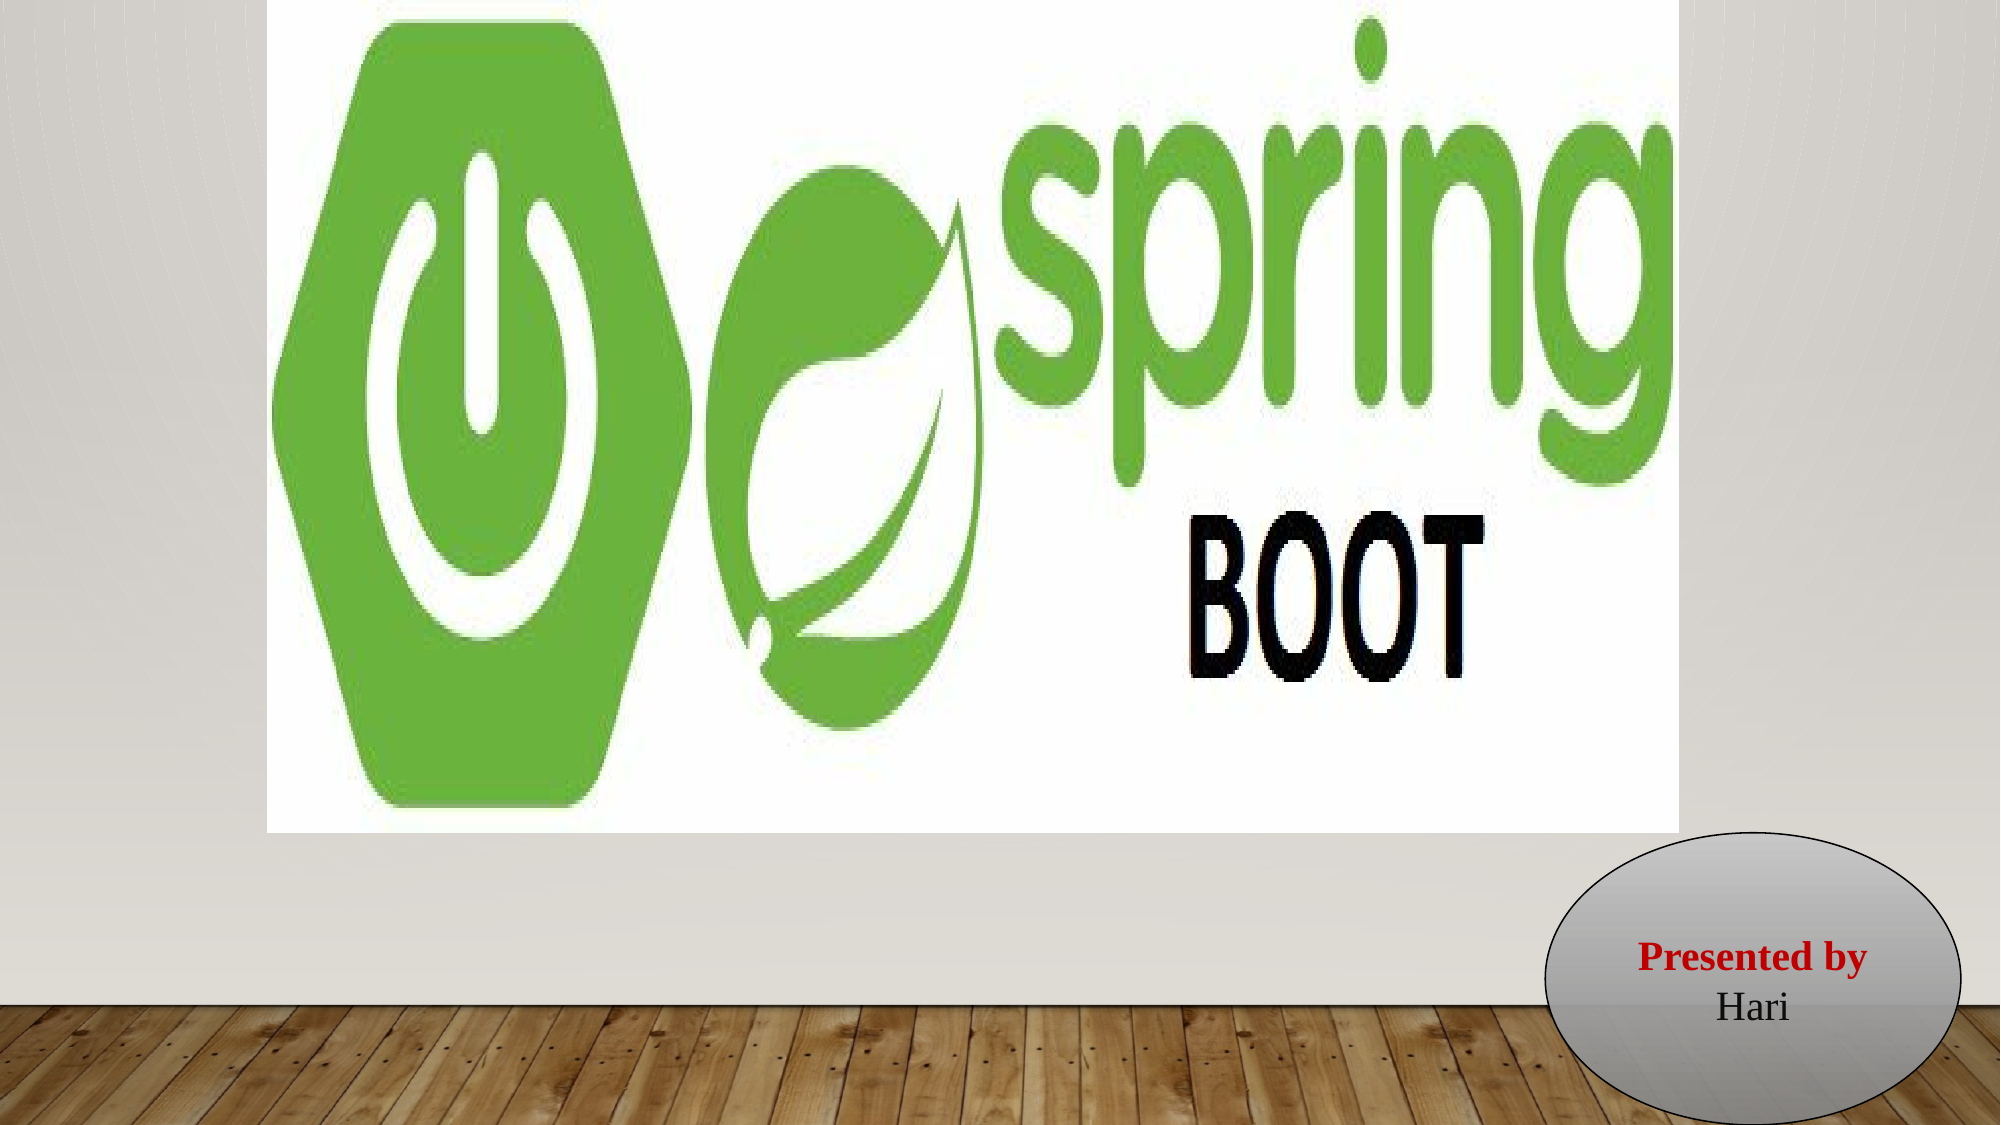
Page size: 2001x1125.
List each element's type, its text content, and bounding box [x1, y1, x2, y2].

text_box Presented by Hari [1544, 831, 1962, 1125]
picture [266, 0, 1679, 833]
picture [0, 1005, 1721, 1125]
picture [1785, 1005, 2000, 1125]
